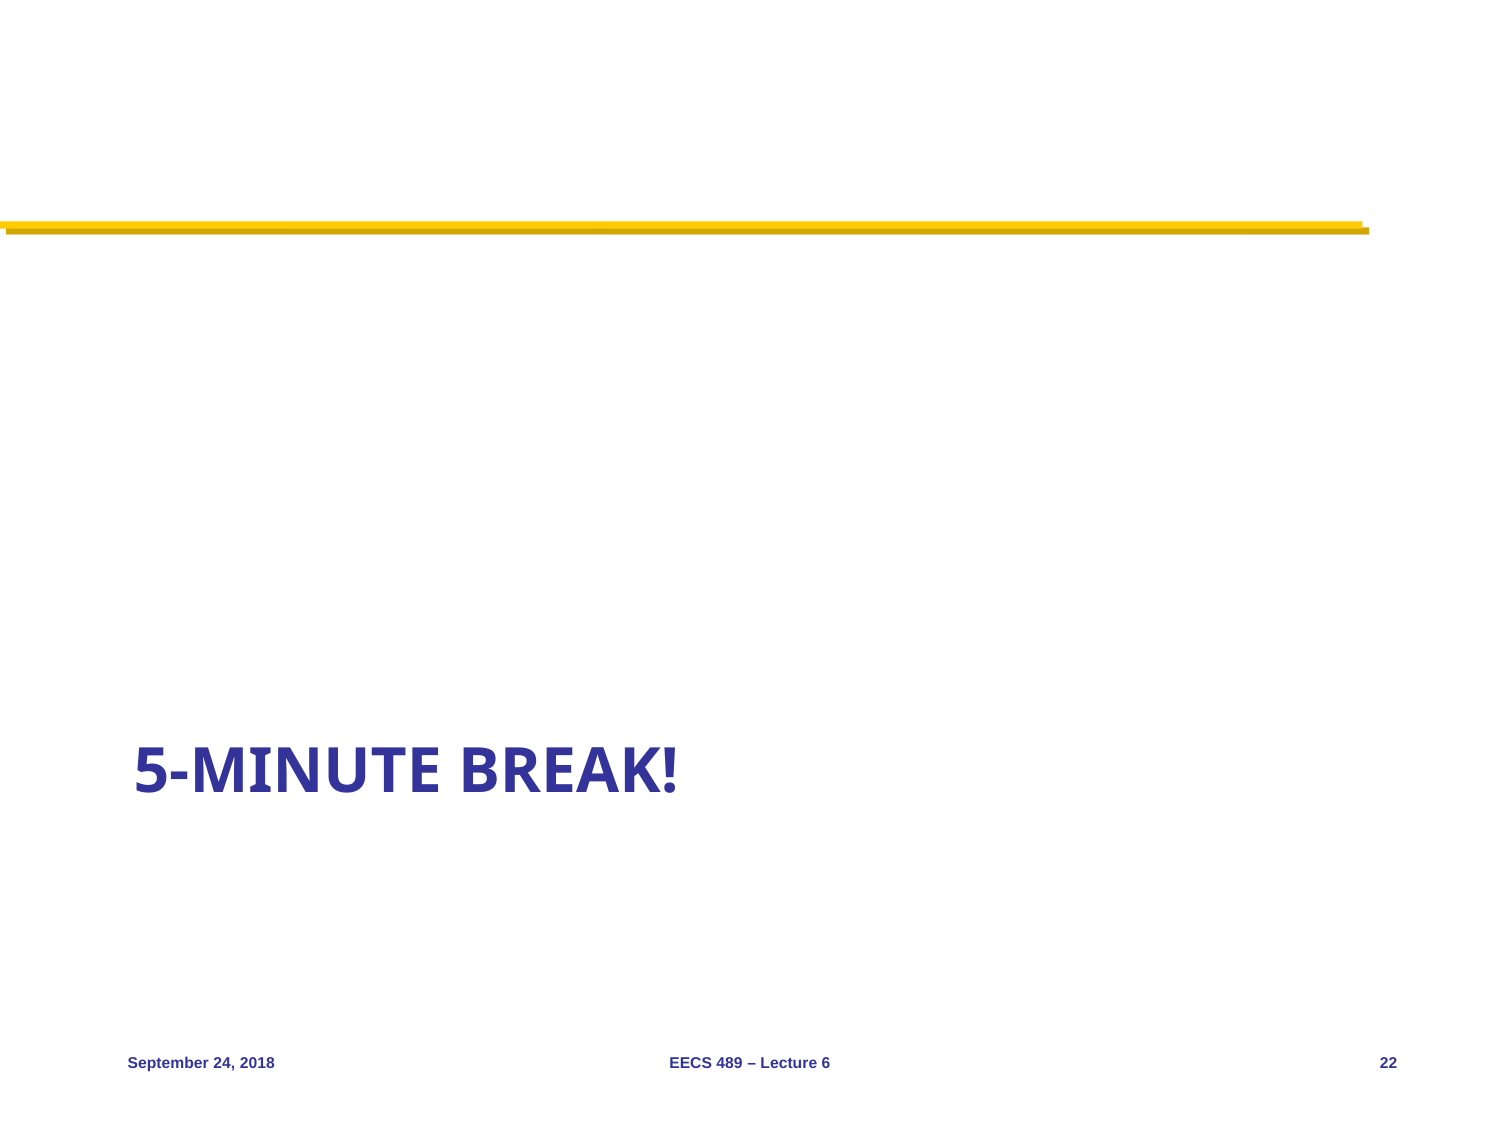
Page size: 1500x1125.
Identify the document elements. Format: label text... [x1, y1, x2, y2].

title 5-minute break! [118, 722, 1394, 947]
slide_number 22 [1312, 1024, 1413, 1101]
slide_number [112, 1024, 426, 1101]
footer EECS 489 – Lecture 6 [512, 1024, 988, 1101]
